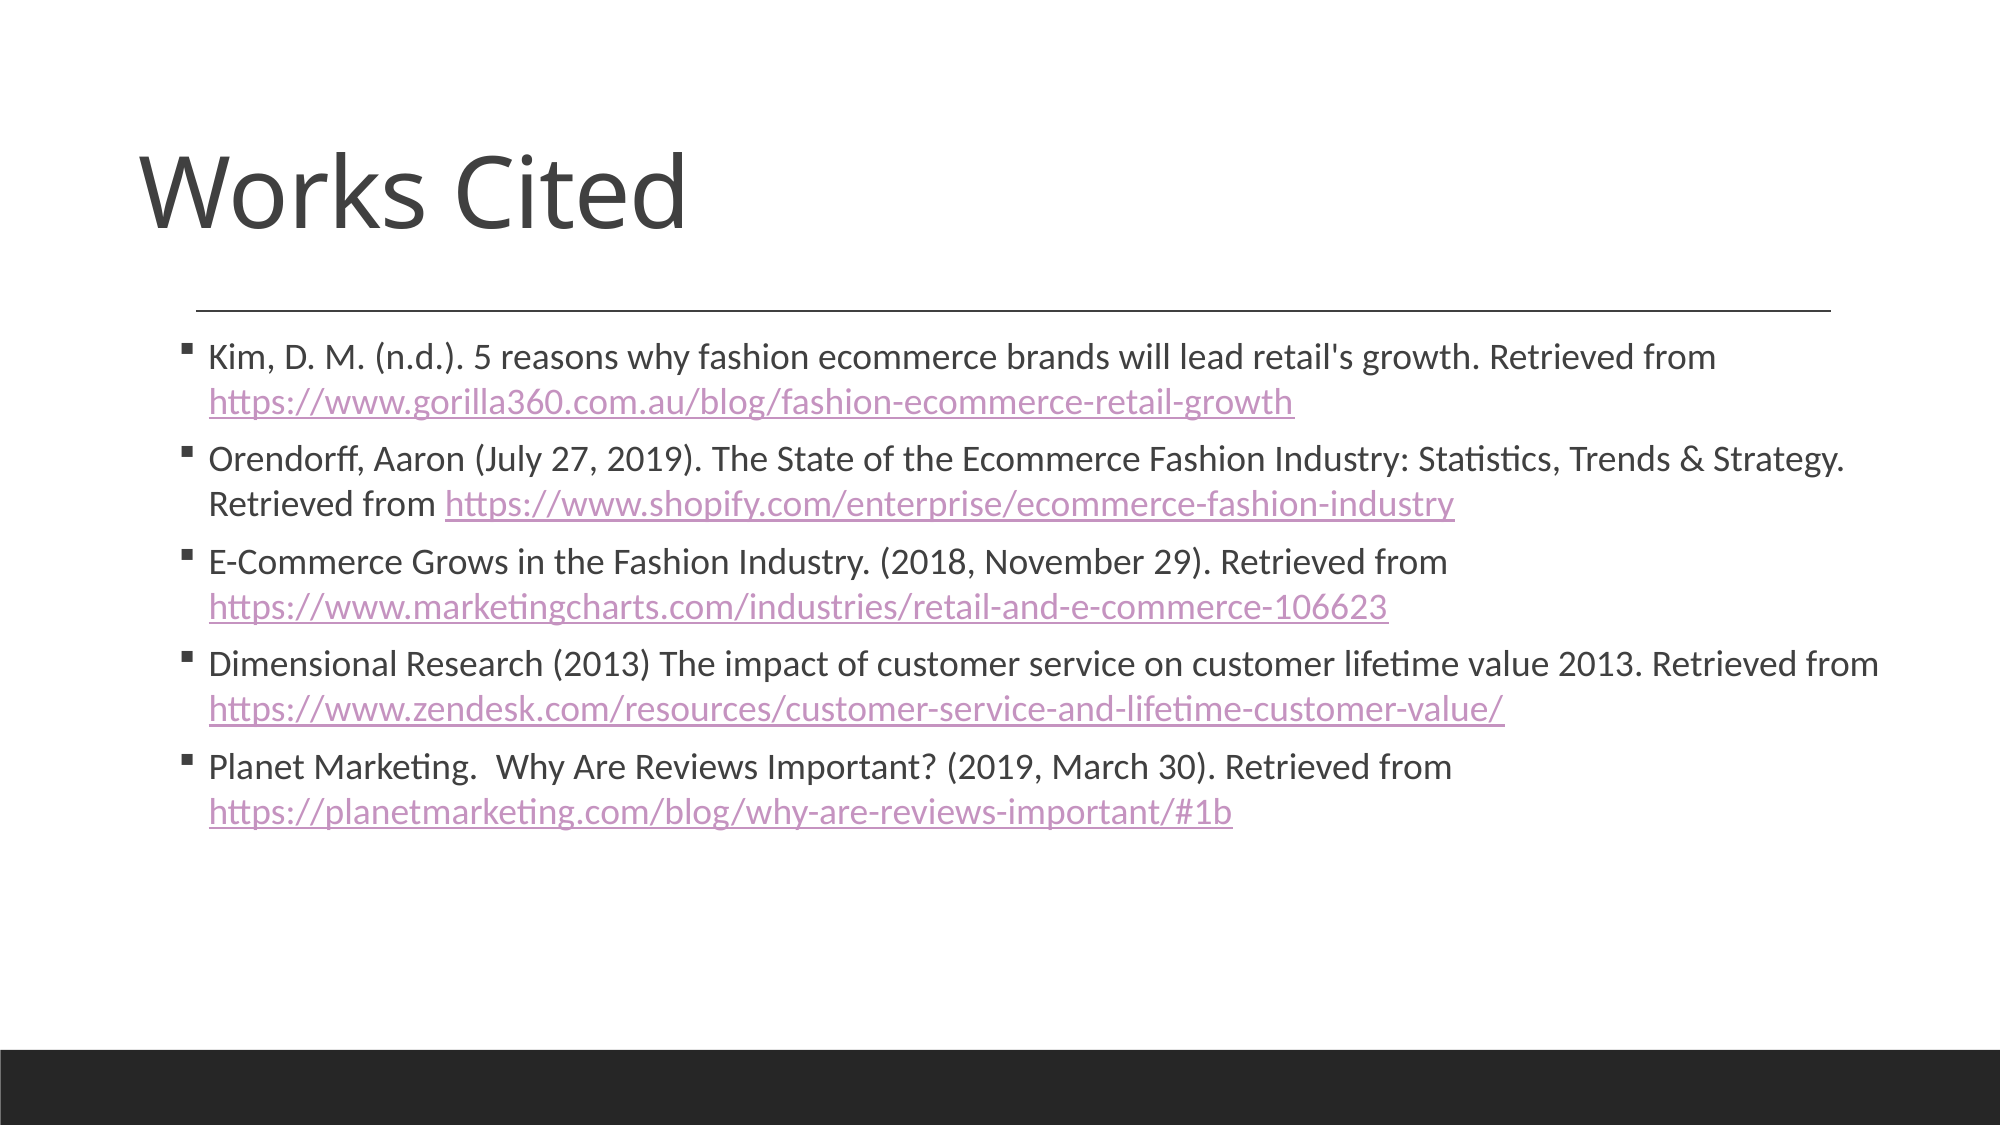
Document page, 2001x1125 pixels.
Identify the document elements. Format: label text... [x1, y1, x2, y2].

title Works Cited [123, 19, 1774, 258]
list Kim, D. M. (n.d.). 5 reasons why fashion ecommerce brands will lead retail's growth. Retrieved from https://www.gorilla360.com.au/blog/fashion-ecommerce-retail-growth Orendorff, Aaron (July 27, 2019). The State of the Ecommerce Fashion Industry: Statistics, Trends & Strategy. Retrieved from https://www.shopify.com/enterprise/ecommerce-fashion-industry E-Commerce Grows in the Fashion Industry. (2018, November 29). Retrieved from https://www.marketingcharts.com/industries/retail-and-e-commerce-106623 Dimensional Research (2013) The impact of customer service on customer lifetime value 2013. Retrieved from https://www.zendesk.com/resources/customer-service-and-lifetime-customer-value/ Planet Marketing. Why Are Reviews Important? (2019, March 30). Retrieved from https://planetmarketing.com/blog/why-are-reviews-important/#1b [145, 324, 1925, 1036]
